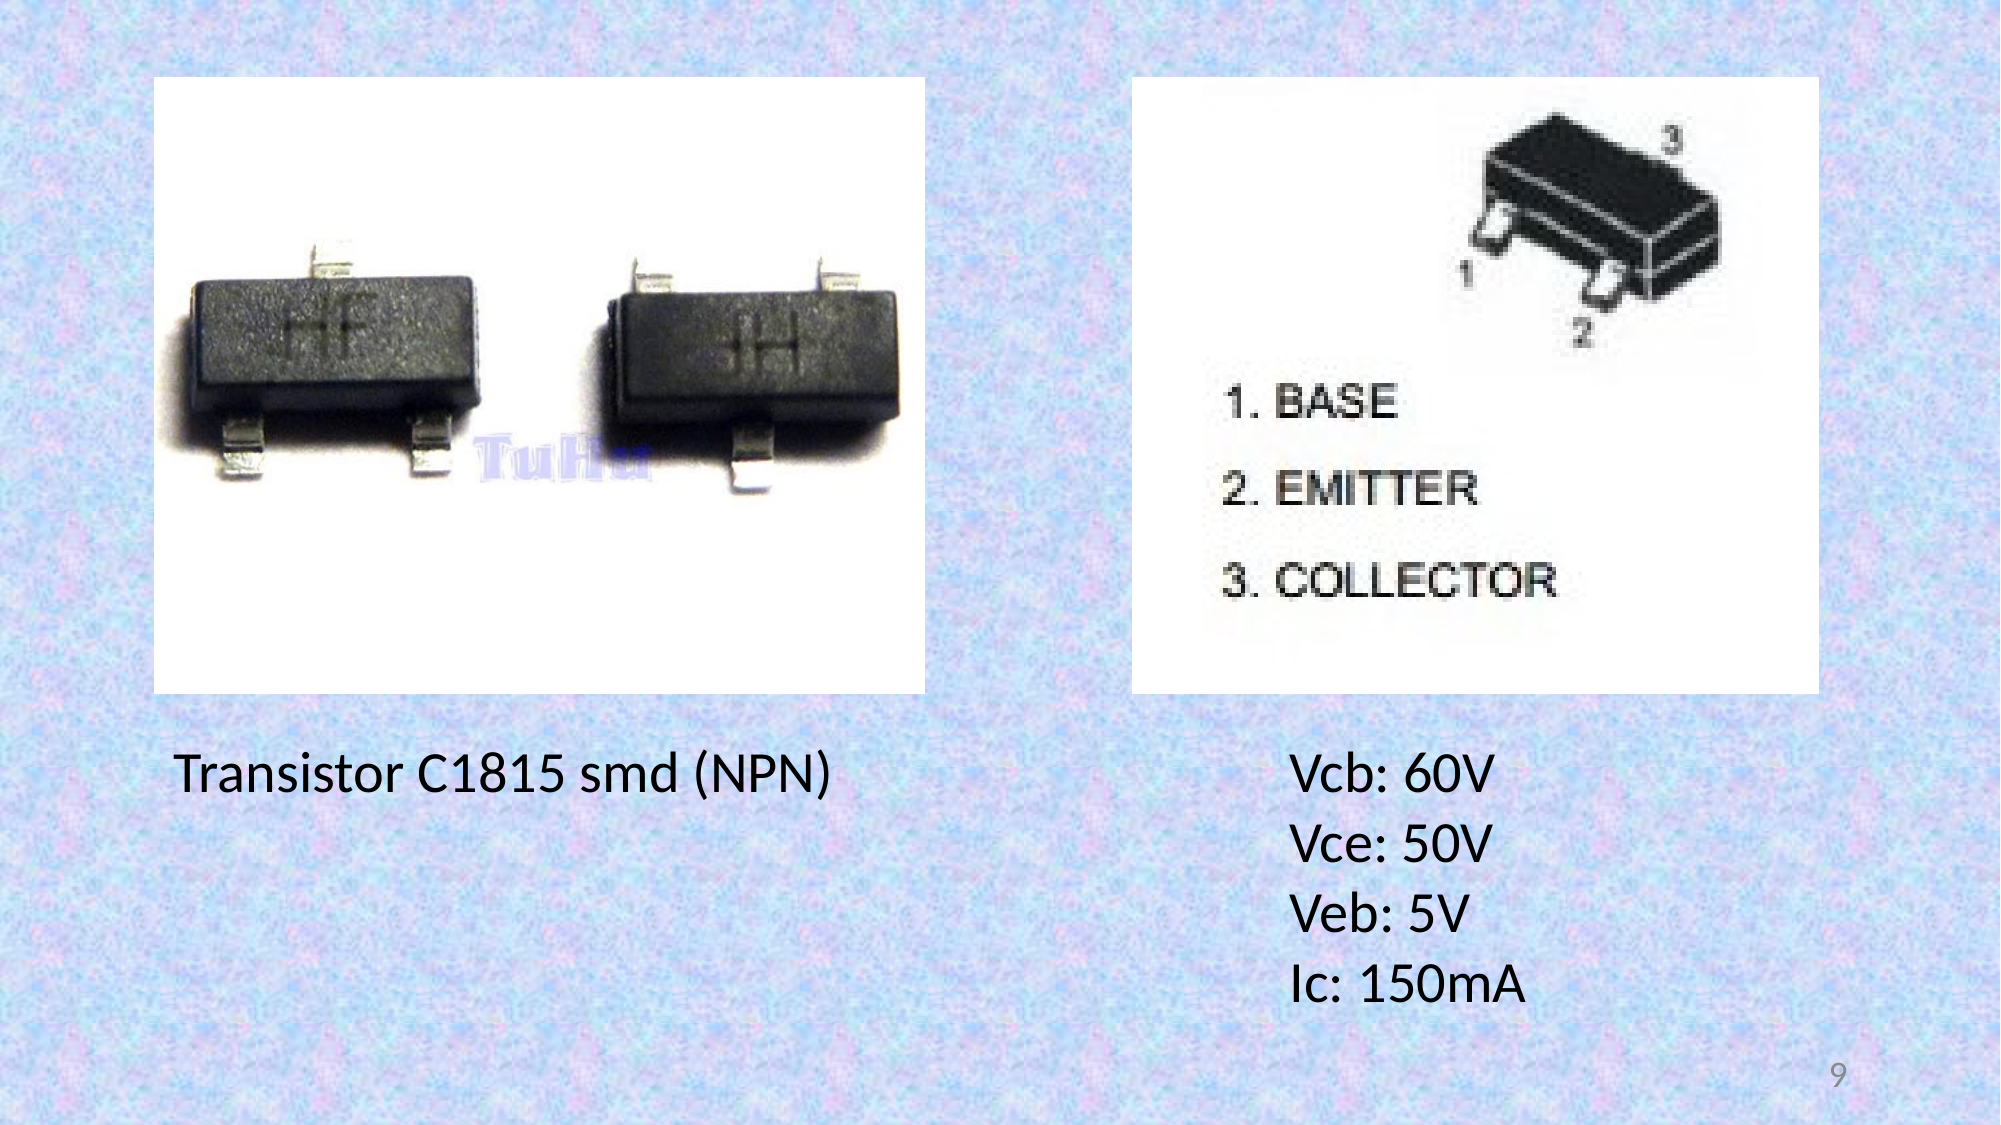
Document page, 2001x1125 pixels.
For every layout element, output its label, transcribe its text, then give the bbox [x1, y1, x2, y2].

text_box Vcb: 60V Vce: 50V Veb: 5V Ic: 150mA [1274, 727, 1723, 1022]
picture [0, 0, 2001, 1125]
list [154, 77, 925, 694]
text_box Transistor C1815 smd (NPN) [159, 727, 849, 812]
slide_number 9 [1412, 1042, 1863, 1103]
